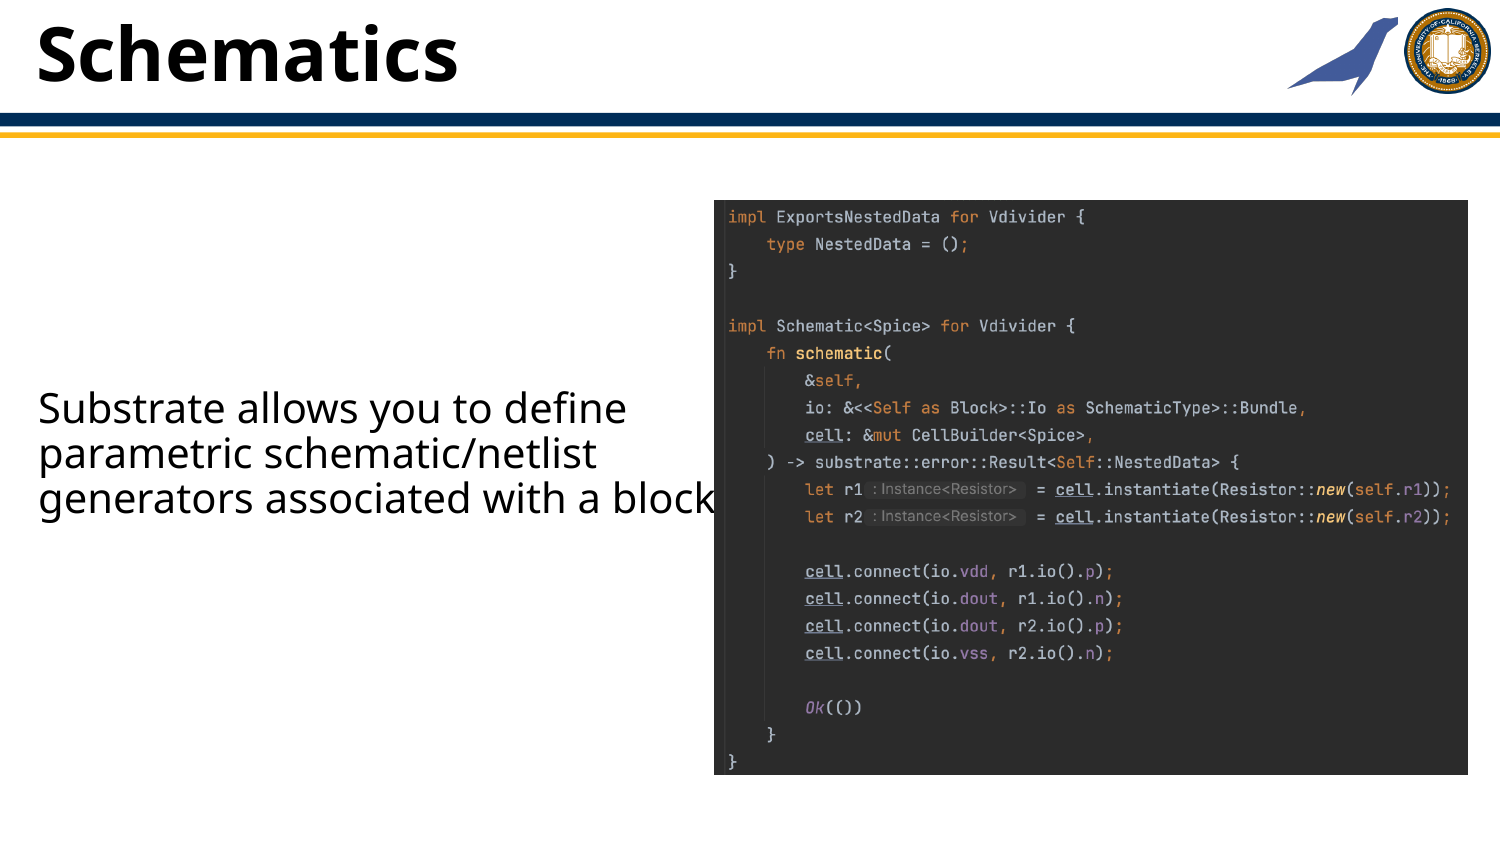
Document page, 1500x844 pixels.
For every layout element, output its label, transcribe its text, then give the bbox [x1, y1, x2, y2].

picture [713, 200, 1468, 775]
picture [1405, 8, 1491, 94]
list Substrate allows you to define parametric schematic/netlist generators associated with a block [26, 381, 758, 844]
title Schematics [25, 8, 1405, 106]
